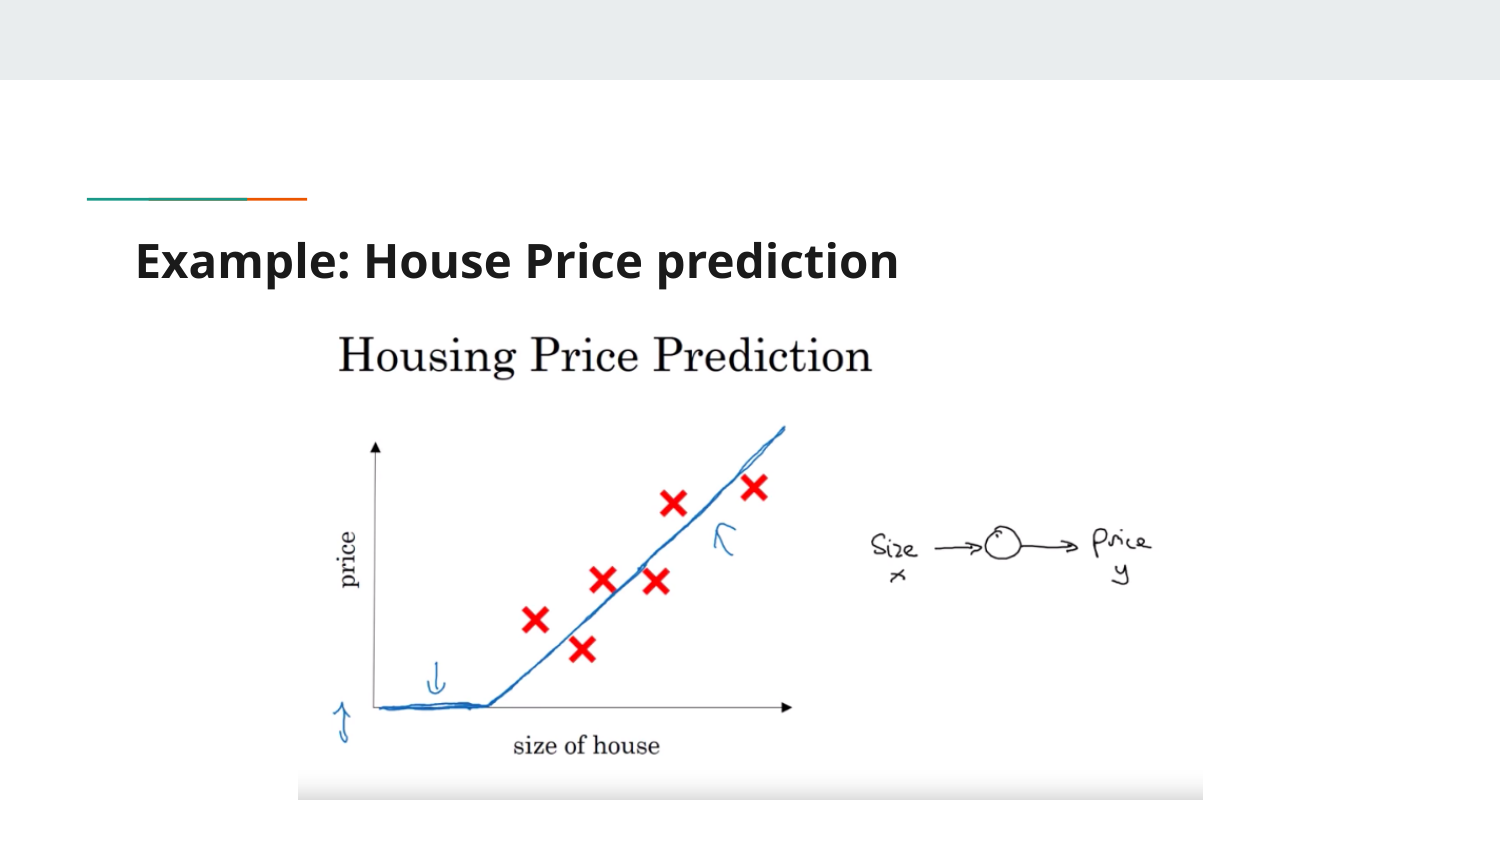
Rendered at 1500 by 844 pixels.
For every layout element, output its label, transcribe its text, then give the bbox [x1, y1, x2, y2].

title Example: House Price prediction [119, 216, 1381, 305]
picture [298, 313, 1203, 800]
